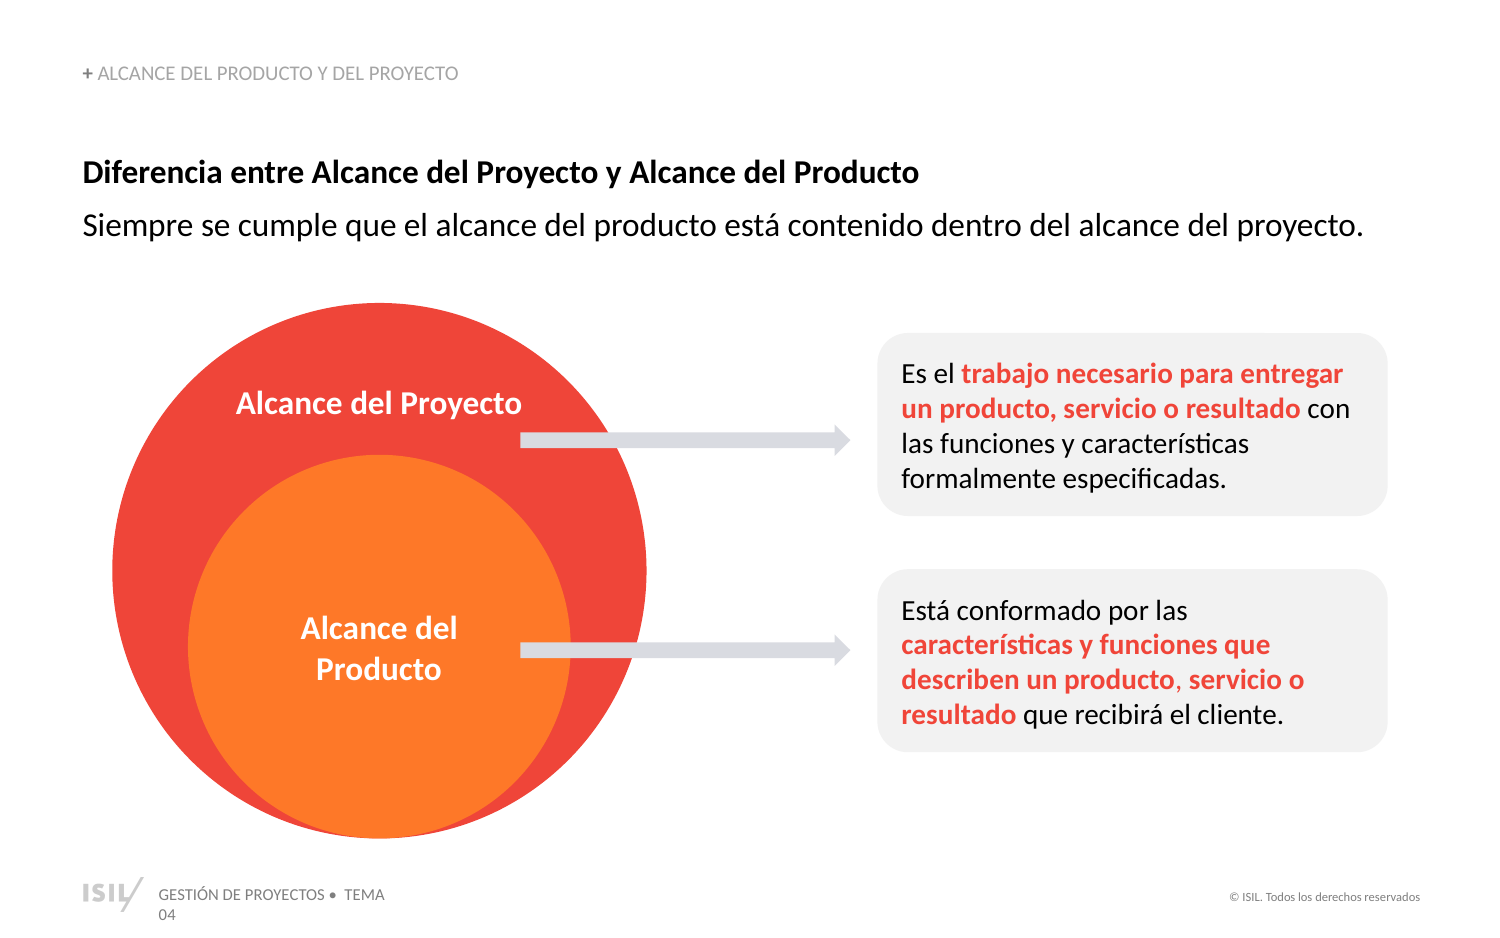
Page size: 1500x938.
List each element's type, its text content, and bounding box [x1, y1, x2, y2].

text_box Está conformado por las características y funciones que describen un producto, servicio o resultado que recibirá el cliente. [877, 569, 1388, 753]
text_box Alcance del Proyecto [112, 302, 647, 837]
text_box Alcance del Producto [187, 454, 571, 839]
text_box [520, 424, 851, 456]
text_box Es el trabajo necesario para entregar un producto, servicio o resultado con las funciones y características formalmente especificadas. [877, 332, 1388, 517]
text_box [520, 634, 851, 666]
text_box + ALCANCE DEL PRODUCTO Y DEL PROYECTO [82, 61, 721, 85]
text_box Diferencia entre Alcance del Proyecto y Alcance del Producto Siempre se cumple que el alcance del producto está contenido dentro del alcance del proyecto. [82, 150, 1413, 243]
